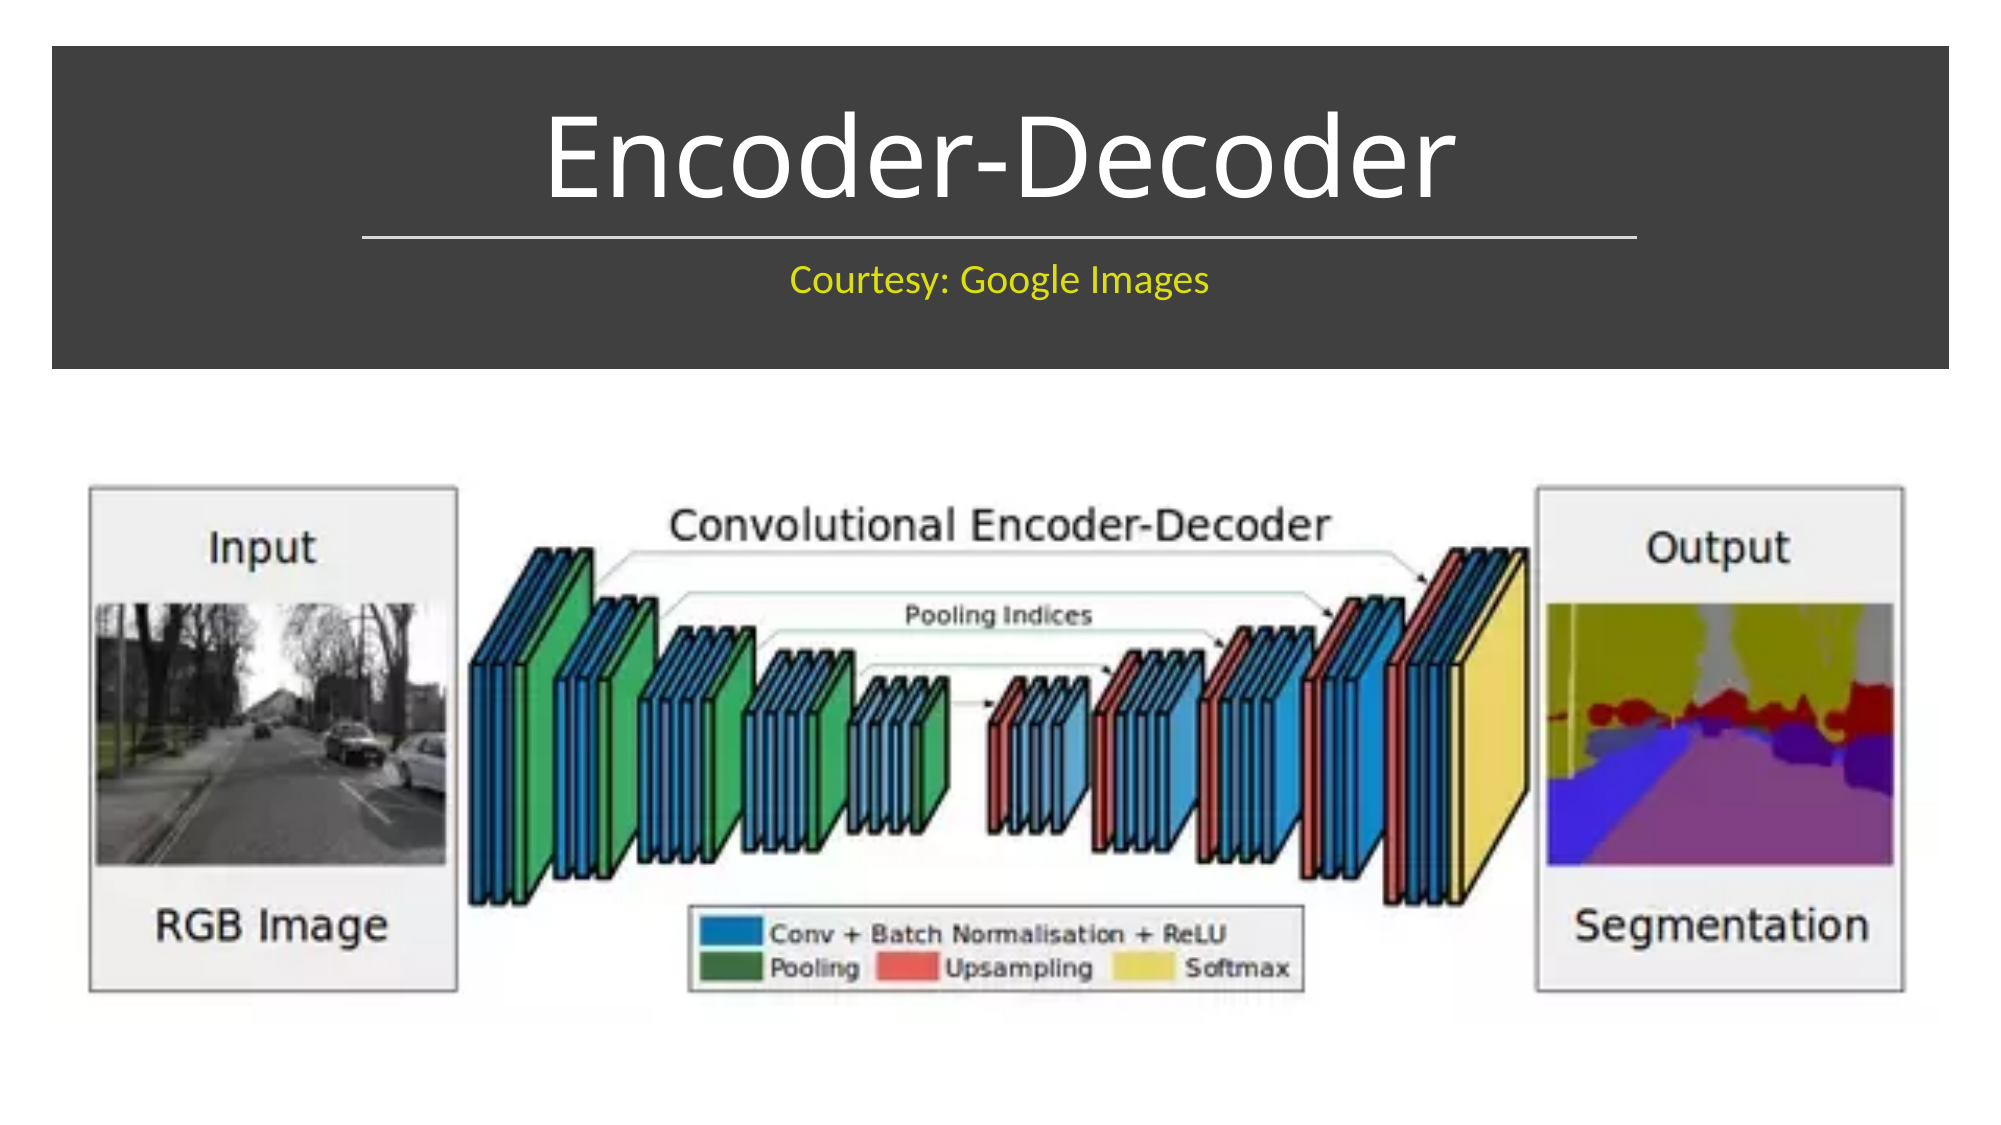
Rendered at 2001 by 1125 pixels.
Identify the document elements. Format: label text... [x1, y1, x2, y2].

picture [52, 454, 1939, 1025]
title Encoder-Decoder [86, 76, 1914, 230]
text_box Courtesy: Google Images [249, 250, 1750, 320]
text_box [61, 55, 1939, 360]
